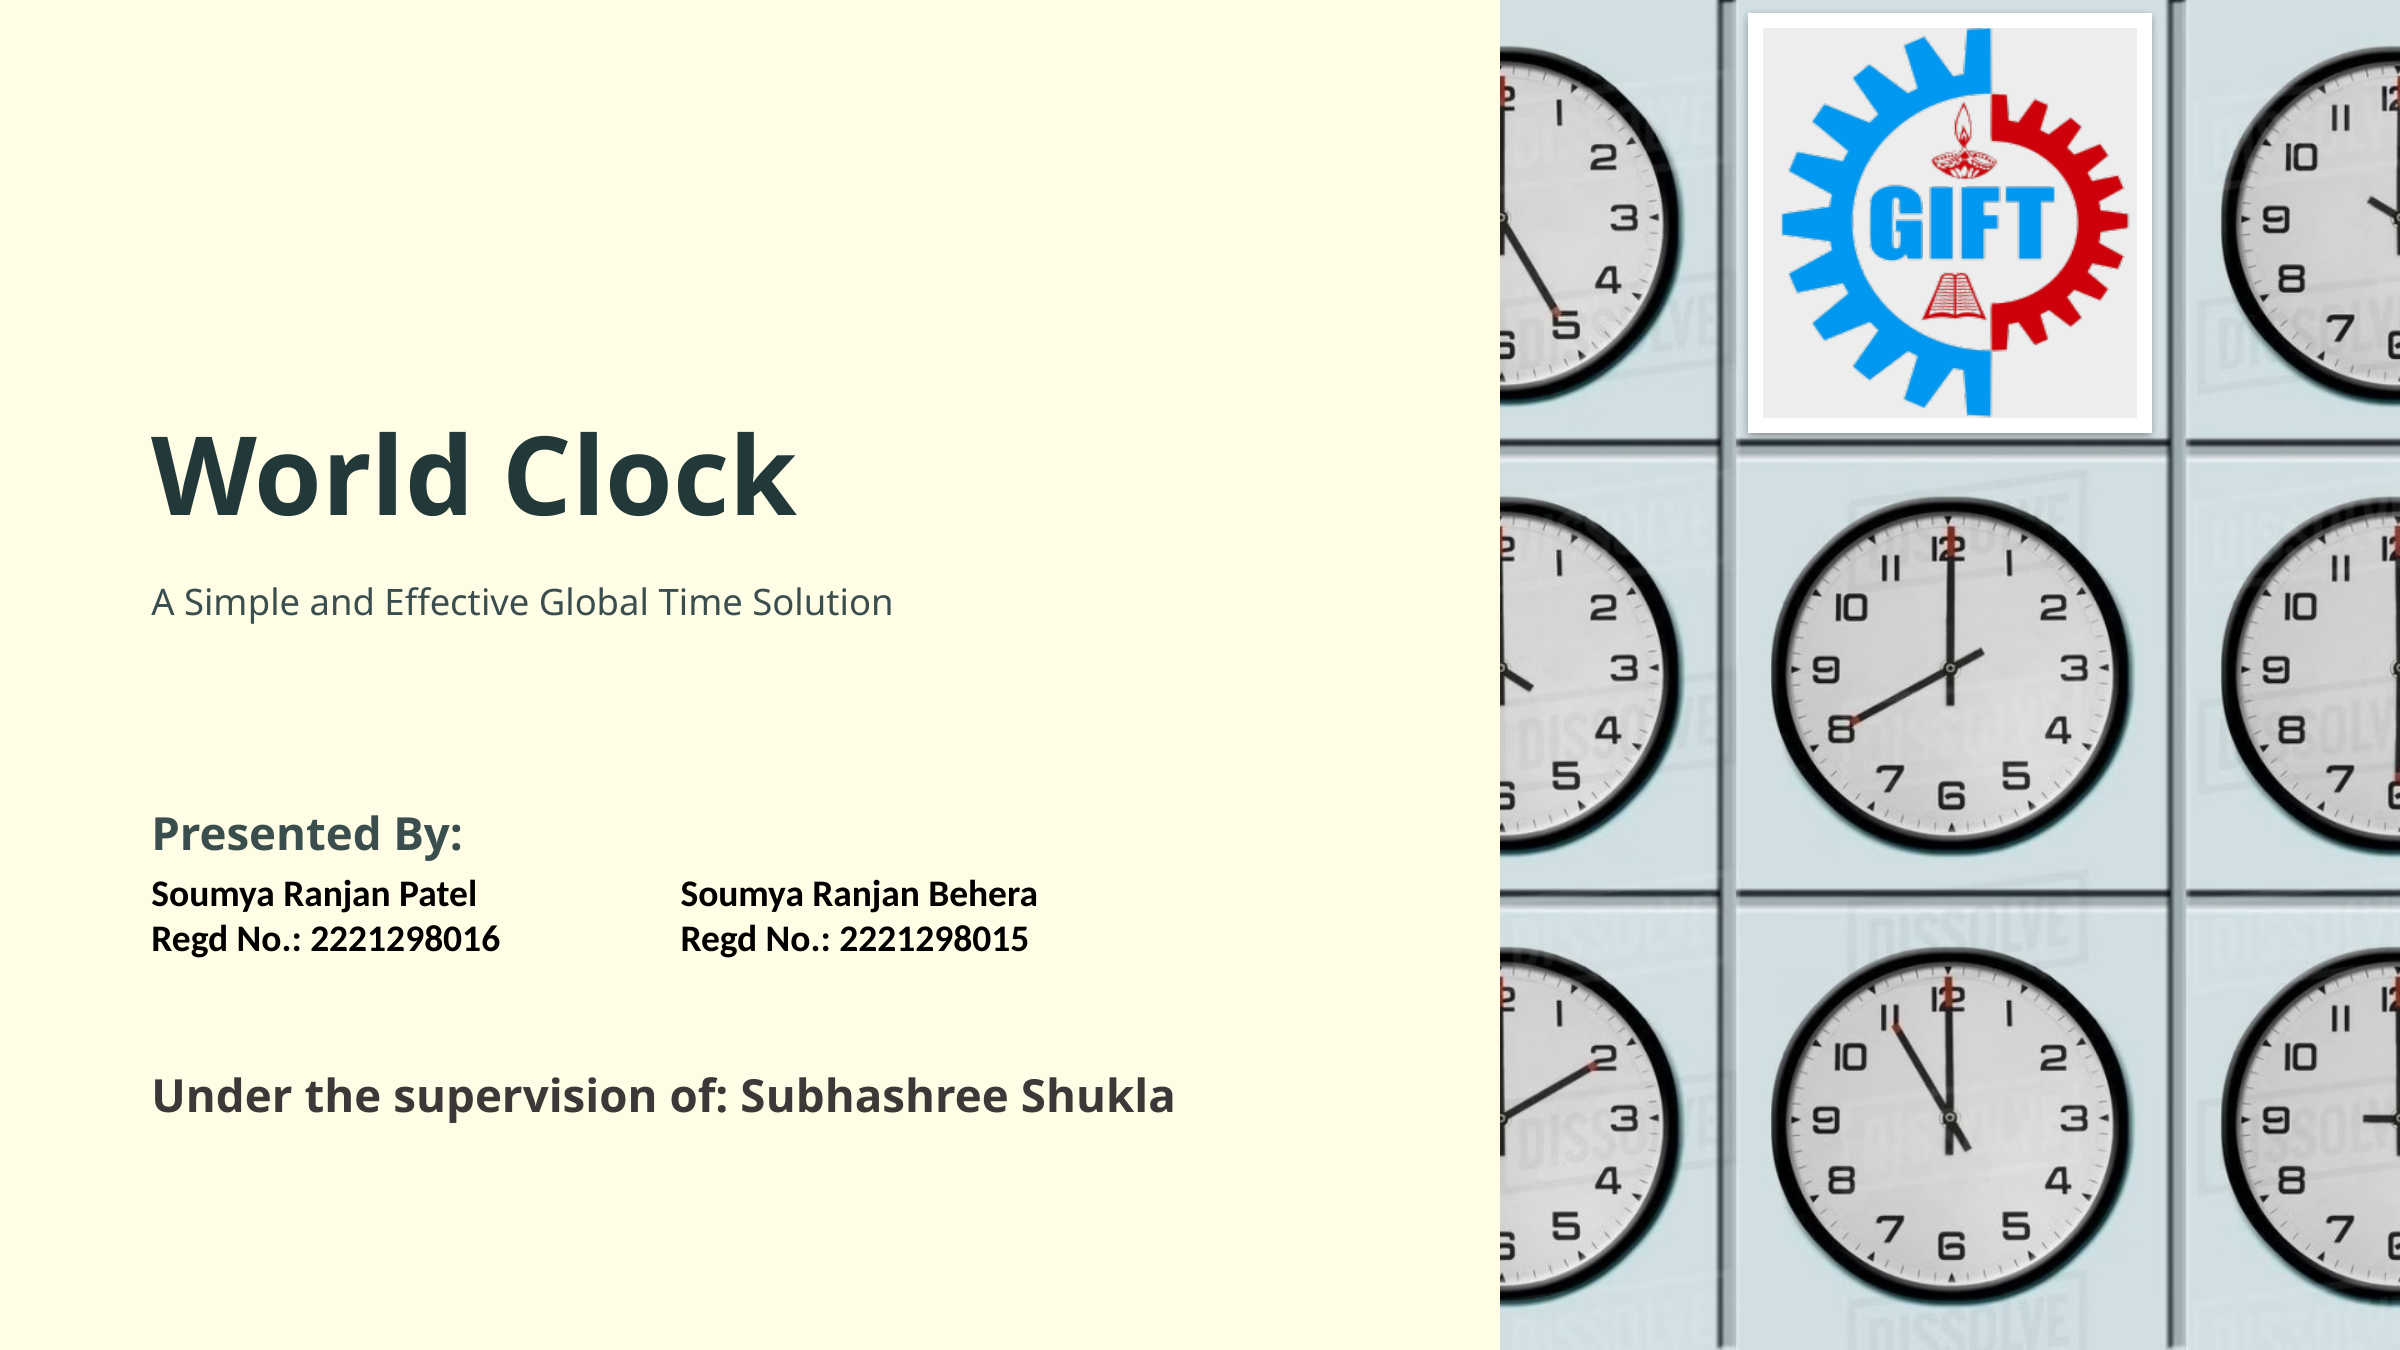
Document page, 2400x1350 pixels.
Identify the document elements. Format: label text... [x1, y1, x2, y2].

text_box Soumya Ranjan Behera Regd No.: 2221298015 [665, 861, 1200, 967]
picture [1499, 0, 2400, 1350]
text_box [0, 0, 1499, 1350]
text_box Presented By: [136, 788, 423, 861]
text_box World Clock [136, 393, 1231, 531]
text_box Soumya Ranjan Patel Regd No.: 2221298016 [136, 861, 665, 967]
text_box Under the supervision of: Subhashree Shukla [136, 1059, 1253, 1129]
text_box A Simple and Effective Global Time Solution [136, 557, 1364, 616]
